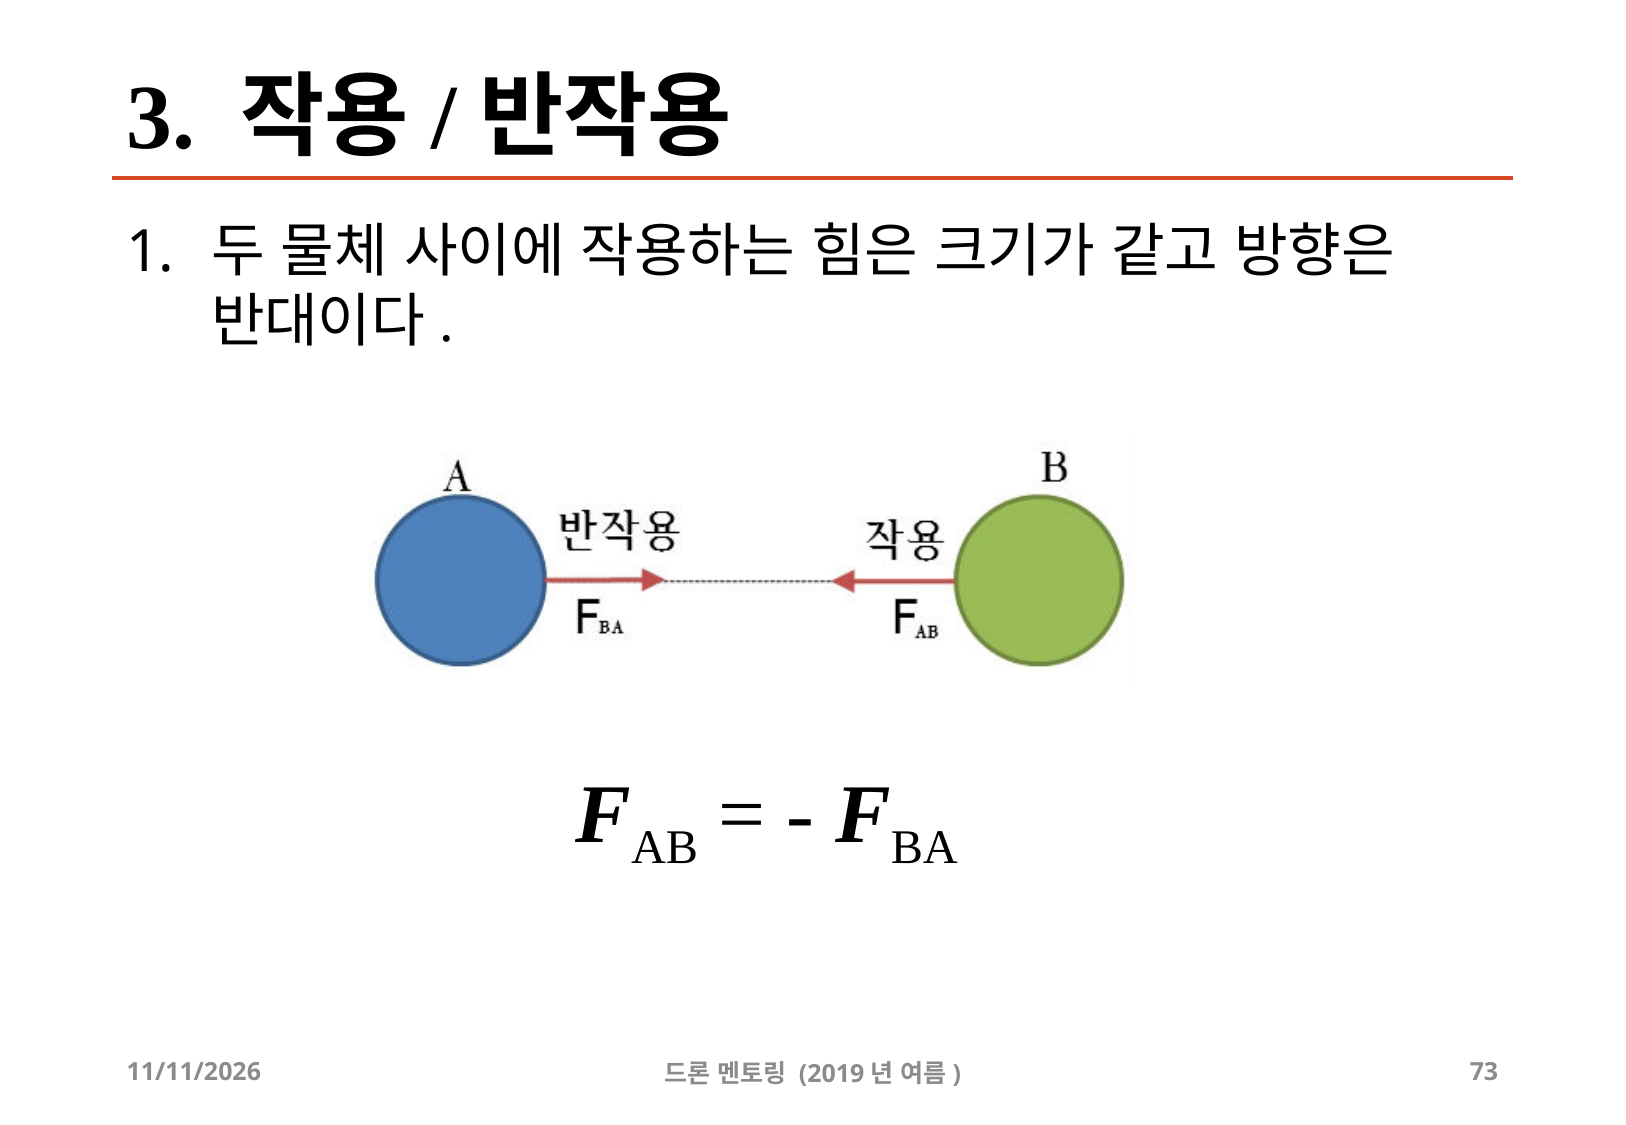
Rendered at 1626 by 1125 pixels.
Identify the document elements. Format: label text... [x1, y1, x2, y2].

picture [350, 435, 1140, 690]
footer 드론 멘토링 (2019년 여름) [538, 1042, 1087, 1103]
title 3. 작용/반작용 [111, 59, 1514, 179]
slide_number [111, 1042, 303, 1103]
text_box FAB = - FBA [560, 751, 973, 881]
slide_number 73 [1433, 1042, 1514, 1103]
list 두 물체 사이에 작용하는 힘은 크기가 같고 방향은 반대이다. [111, 205, 1514, 373]
